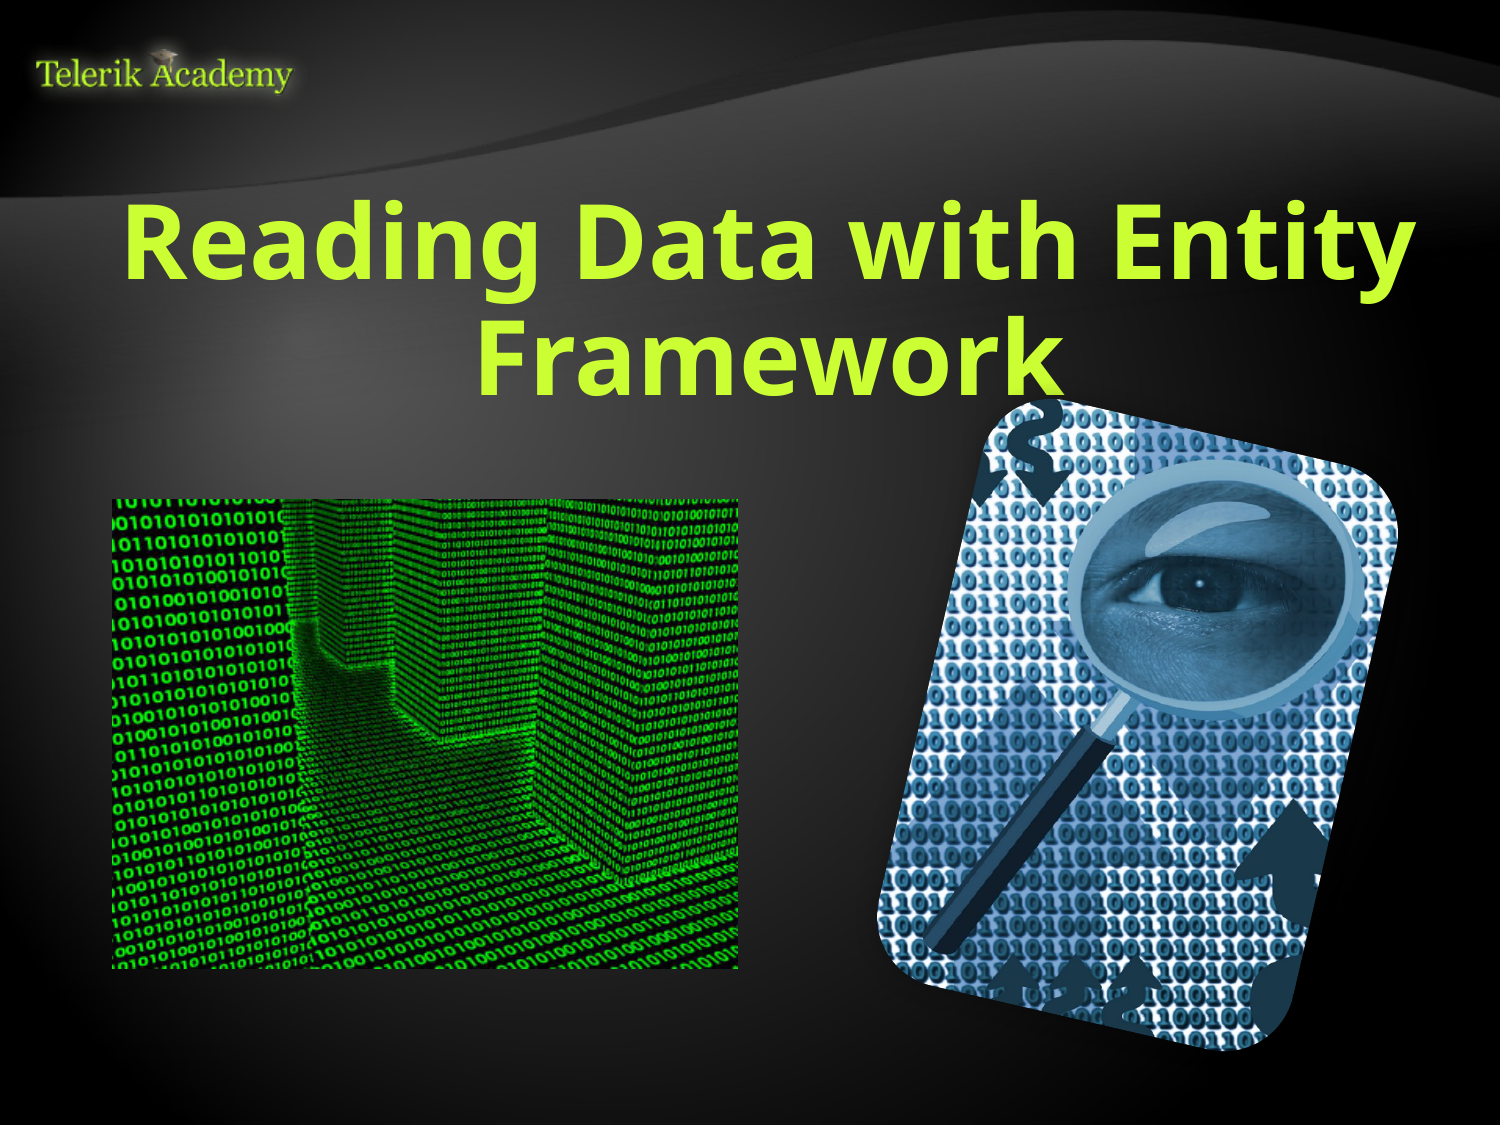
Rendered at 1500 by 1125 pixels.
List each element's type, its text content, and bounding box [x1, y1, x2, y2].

picture [0, 0, 1500, 1125]
title Reading Data with Entity Framework [87, 187, 1450, 413]
